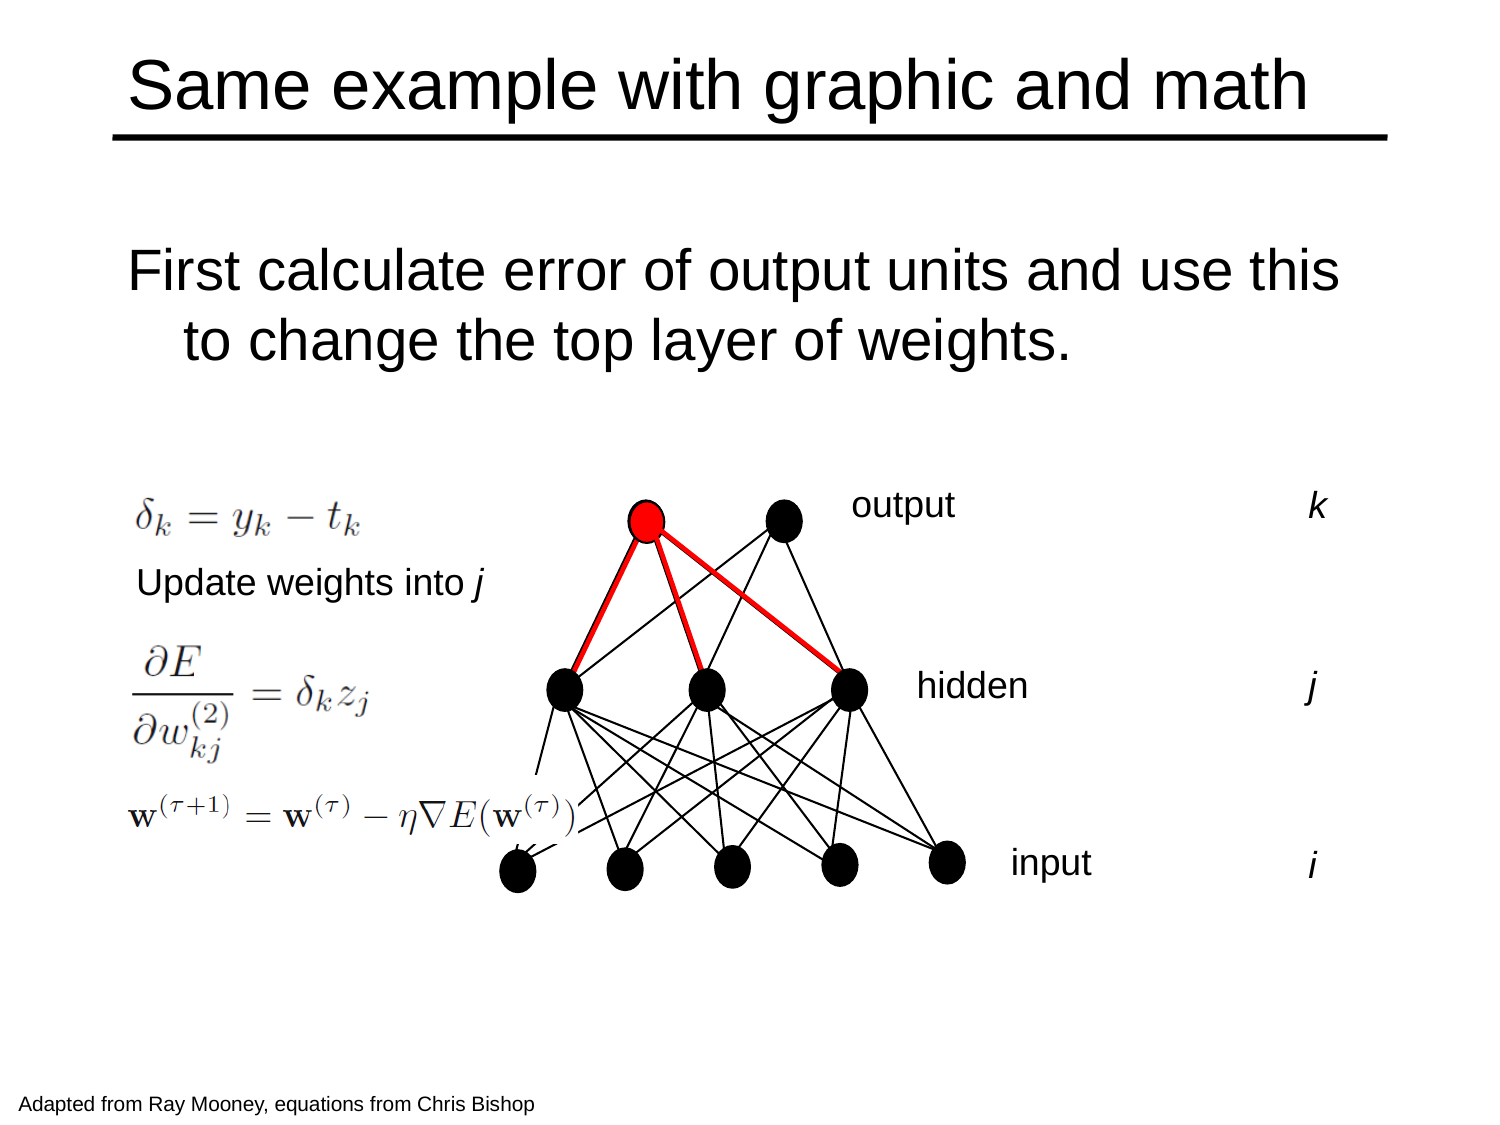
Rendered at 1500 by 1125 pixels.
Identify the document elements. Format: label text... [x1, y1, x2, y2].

text_box [766, 500, 802, 543]
text_box output [836, 472, 971, 533]
text_box k j i [1293, 473, 1343, 894]
text_box [607, 848, 643, 891]
list First calculate error of output units and use this to change the top layer of weights. [112, 224, 1388, 409]
picture [118, 774, 579, 845]
picture [130, 483, 363, 551]
text_box input [996, 830, 1107, 891]
text_box [822, 843, 858, 886]
text_box [715, 846, 751, 888]
title Same example with graphic and math [112, 12, 1388, 151]
text_box Update weights into j [121, 550, 499, 611]
text_box [547, 669, 583, 711]
text_box [629, 501, 665, 543]
text_box [832, 669, 868, 711]
text_box Adapted from Ray Mooney, equations from Chris Bishop [3, 1083, 550, 1124]
picture [118, 633, 374, 766]
text_box hidden [901, 653, 1044, 714]
text_box [929, 841, 965, 884]
text_box [689, 669, 725, 711]
text_box [500, 853, 536, 893]
